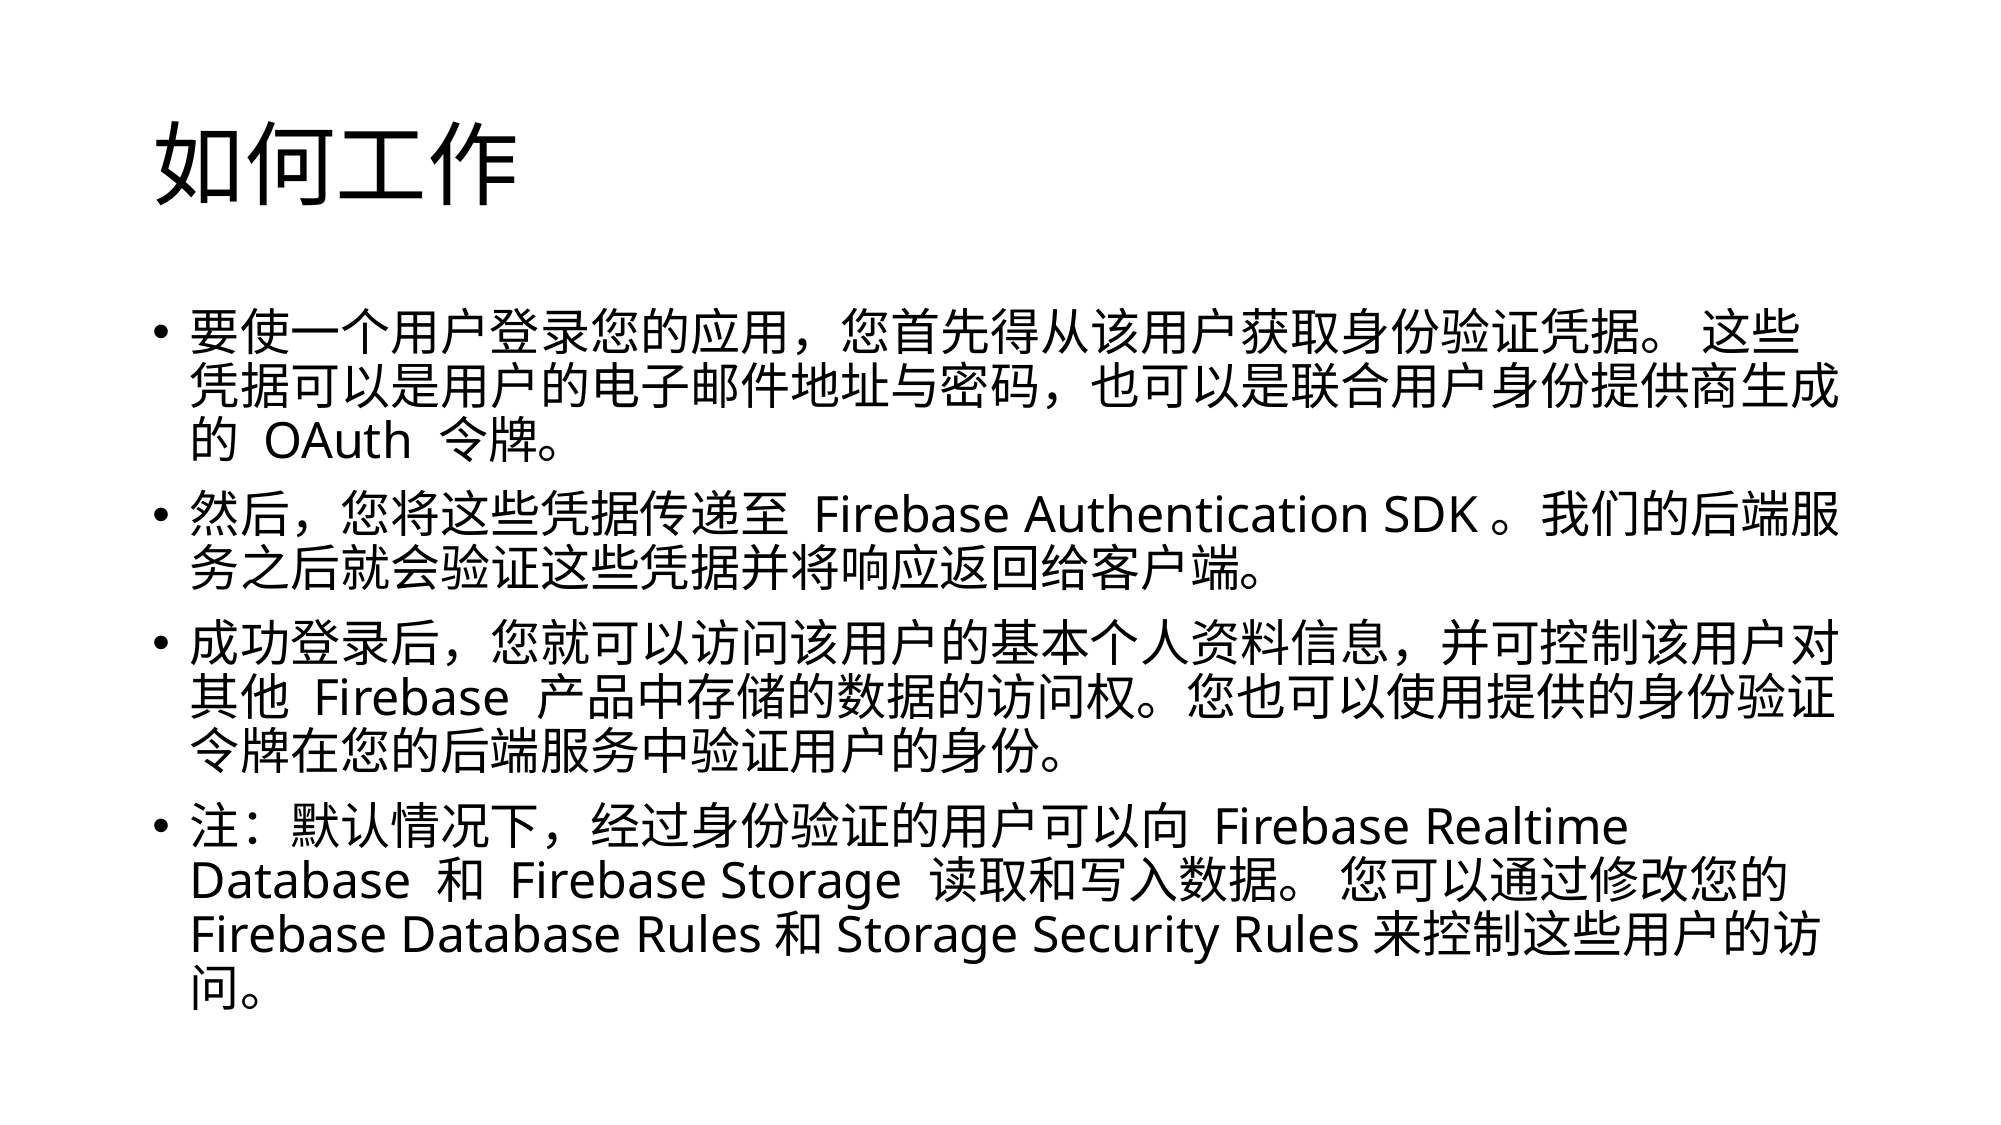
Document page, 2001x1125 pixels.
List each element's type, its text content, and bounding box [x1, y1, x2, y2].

title 如何工作 [137, 59, 1863, 278]
list 要使一个用户登录您的应用，您首先得从该用户获取身份验证凭据。 这些凭据可以是用户的电子邮件地址与密码，也可以是联合用户身份提供商生成的 OAuth 令牌。 然后，您将这些凭据传递至 Firebase Authentication SDK。我们的后端服务之后就会验证这些凭据并将响应返回给客户端。 成功登录后，您就可以访问该用户的基本个人资料信息，并可控制该用户对其他 Firebase 产品中存储的数据的访问权。您也可以使用提供的身份验证令牌在您的后端服务中验证用户的身份。 注：默认情况下，经过身份验证的用户可以向 Firebase Realtime Database 和 Firebase Storage 读取和写入数据。 您可以通过修改您的Firebase Database Rules和Storage Security Rules来控制这些用户的访问。 [137, 299, 1863, 1094]
